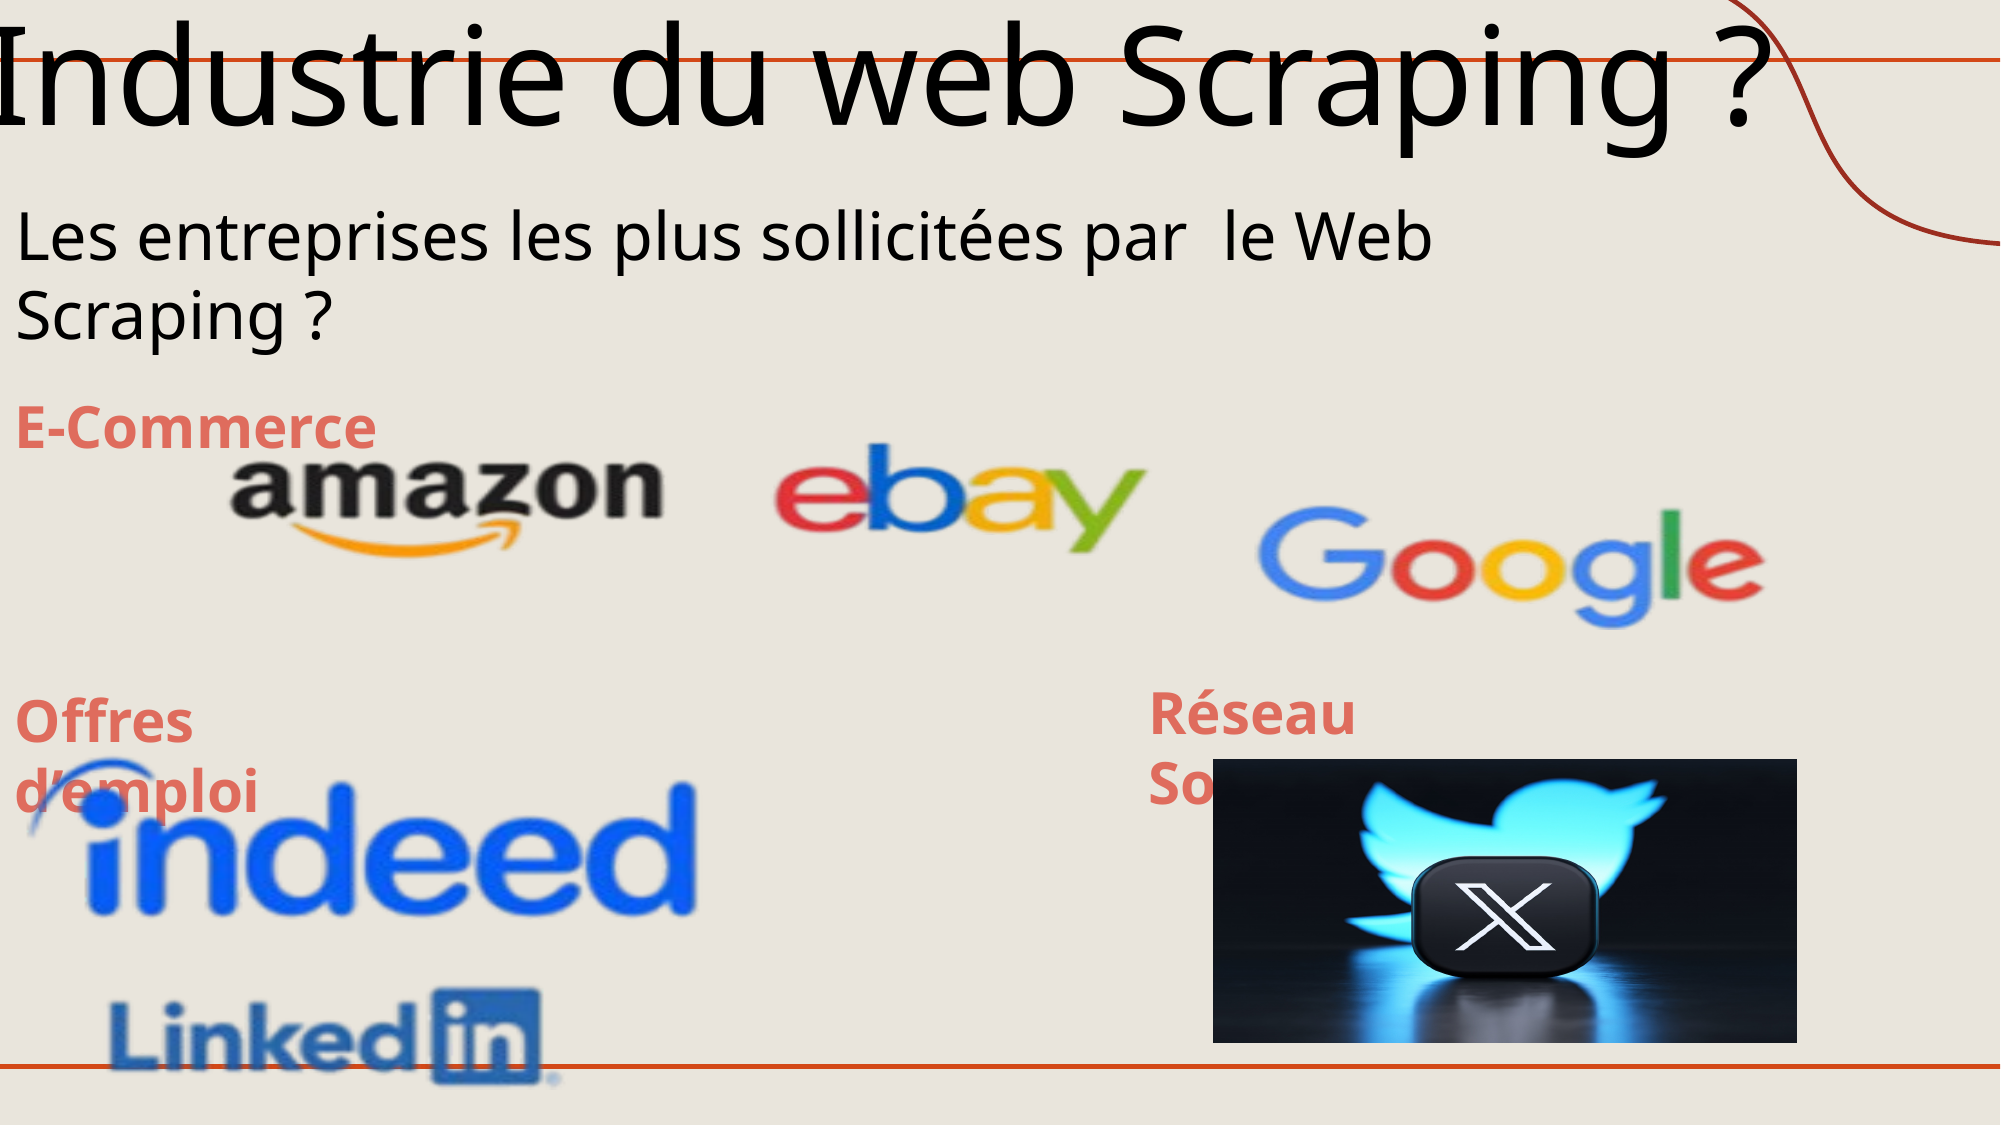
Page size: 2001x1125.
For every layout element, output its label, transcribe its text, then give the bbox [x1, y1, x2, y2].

text_box Industrie du web Scraping ? [0, 0, 2000, 99]
picture [155, 433, 1845, 630]
text_box E-Commerce [0, 383, 457, 468]
picture [1212, 759, 1797, 1043]
picture [0, 742, 718, 1090]
title Les entreprises les plus sollicitées par le Web Scraping ? [0, 178, 1688, 304]
text_box Réseau Sociaux [1133, 669, 1591, 824]
text_box Offres d’emploi [0, 676, 457, 740]
